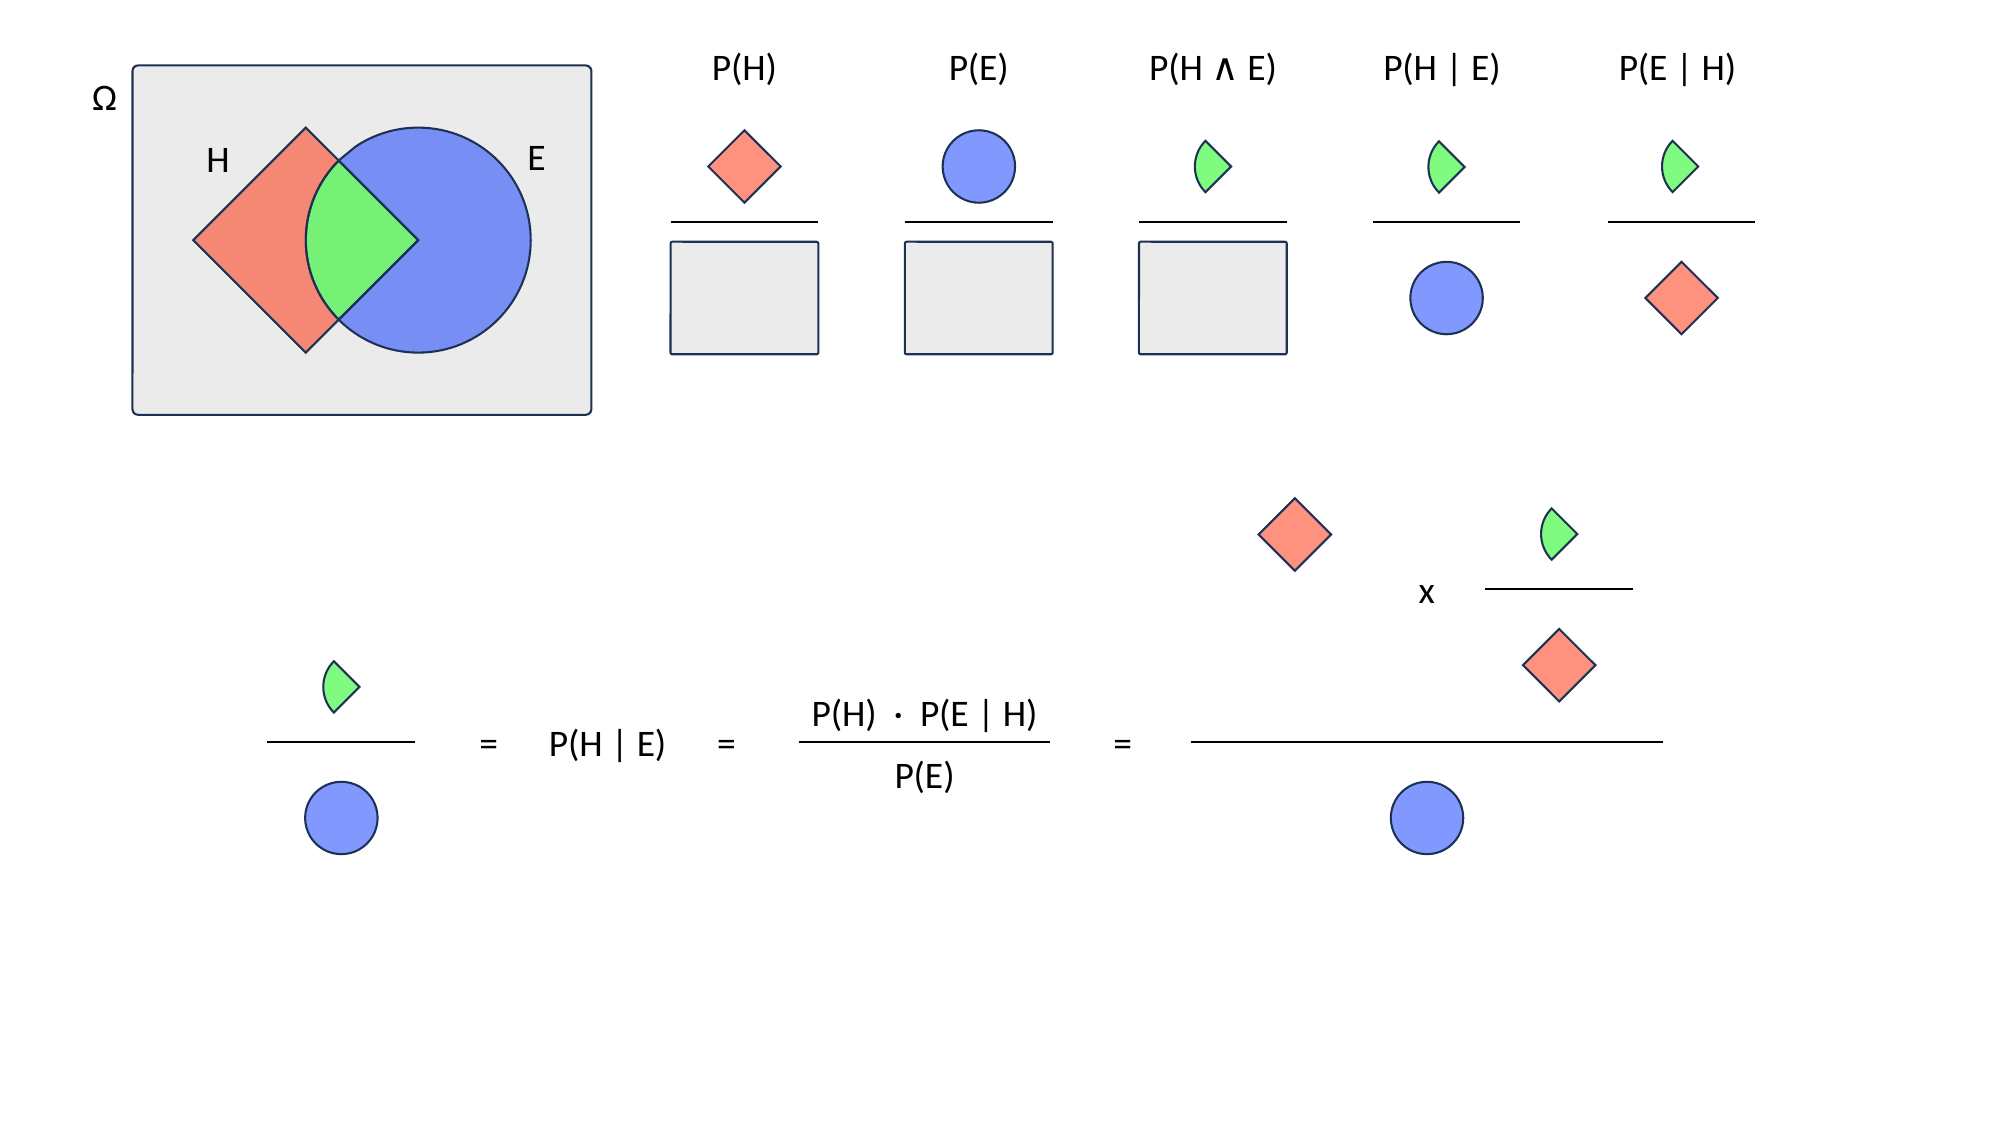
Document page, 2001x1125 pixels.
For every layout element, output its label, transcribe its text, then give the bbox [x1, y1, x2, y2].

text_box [1135, 35, 1291, 355]
text_box Ω [77, 65, 132, 126]
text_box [904, 35, 1053, 355]
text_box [1602, 35, 1756, 335]
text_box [670, 35, 819, 355]
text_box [794, 681, 1055, 805]
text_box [1258, 498, 1634, 742]
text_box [267, 661, 416, 855]
text_box = P(H | E) = [464, 711, 752, 771]
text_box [132, 65, 592, 415]
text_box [1367, 35, 1521, 335]
text_box = [1098, 711, 1148, 771]
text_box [1258, 743, 1634, 855]
